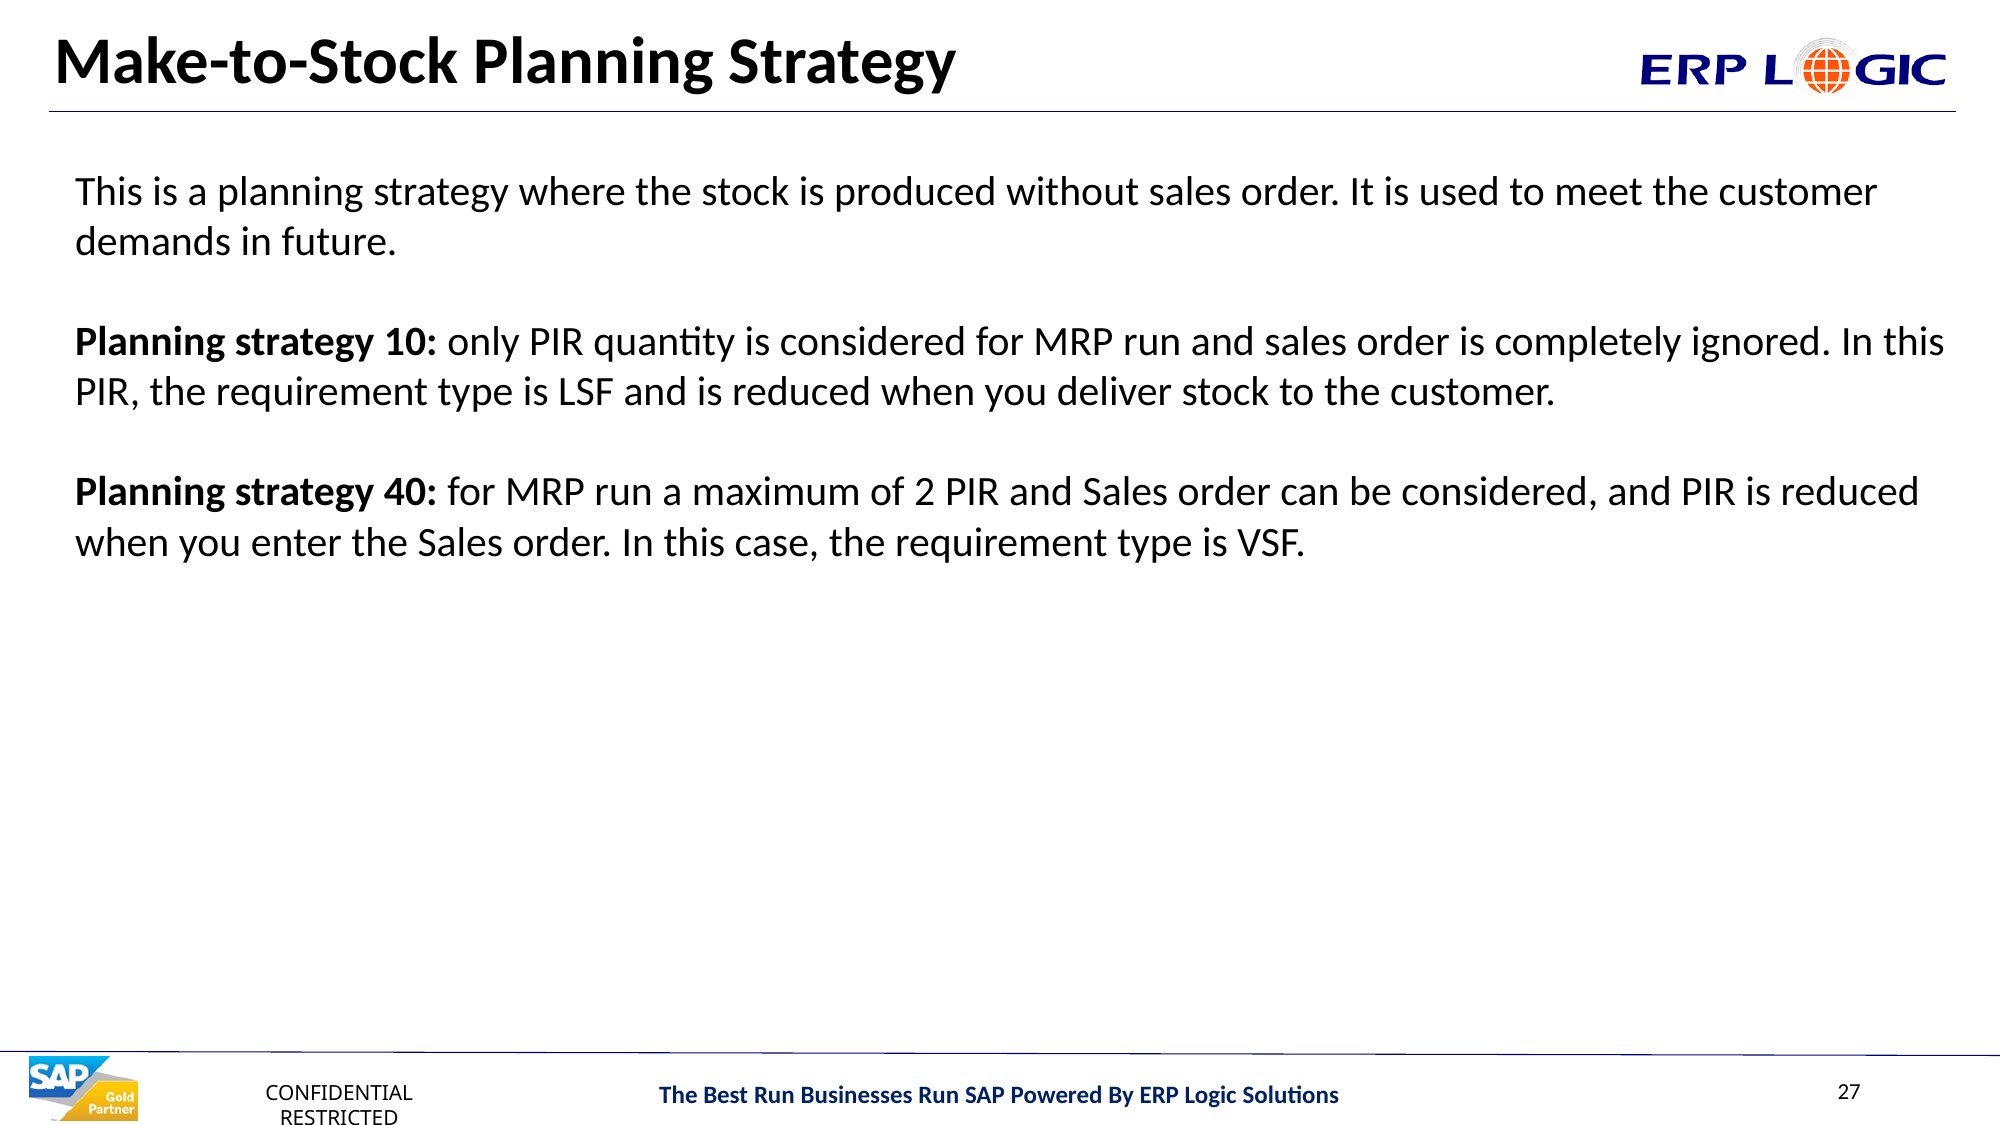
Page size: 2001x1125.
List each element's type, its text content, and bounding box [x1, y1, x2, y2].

picture [1615, 33, 1975, 103]
text_box This is a planning strategy where the stock is produced without sales order. It is used to meet the customer demands in future. Planning strategy 10: only PIR quantity is considered for MRP run and sales order is completely ignored. In this PIR, the requirement type is LSF and is reduced when you deliver stock to the customer. Planning strategy 40: for MRP run a maximum of 2 PIR and Sales order can be considered, and PIR is reduced when you enter the Sales order. In this case, the requirement type is VSF. [60, 156, 1983, 572]
picture [29, 1056, 138, 1121]
title Make-to-Stock Planning Strategy [39, 24, 1863, 99]
